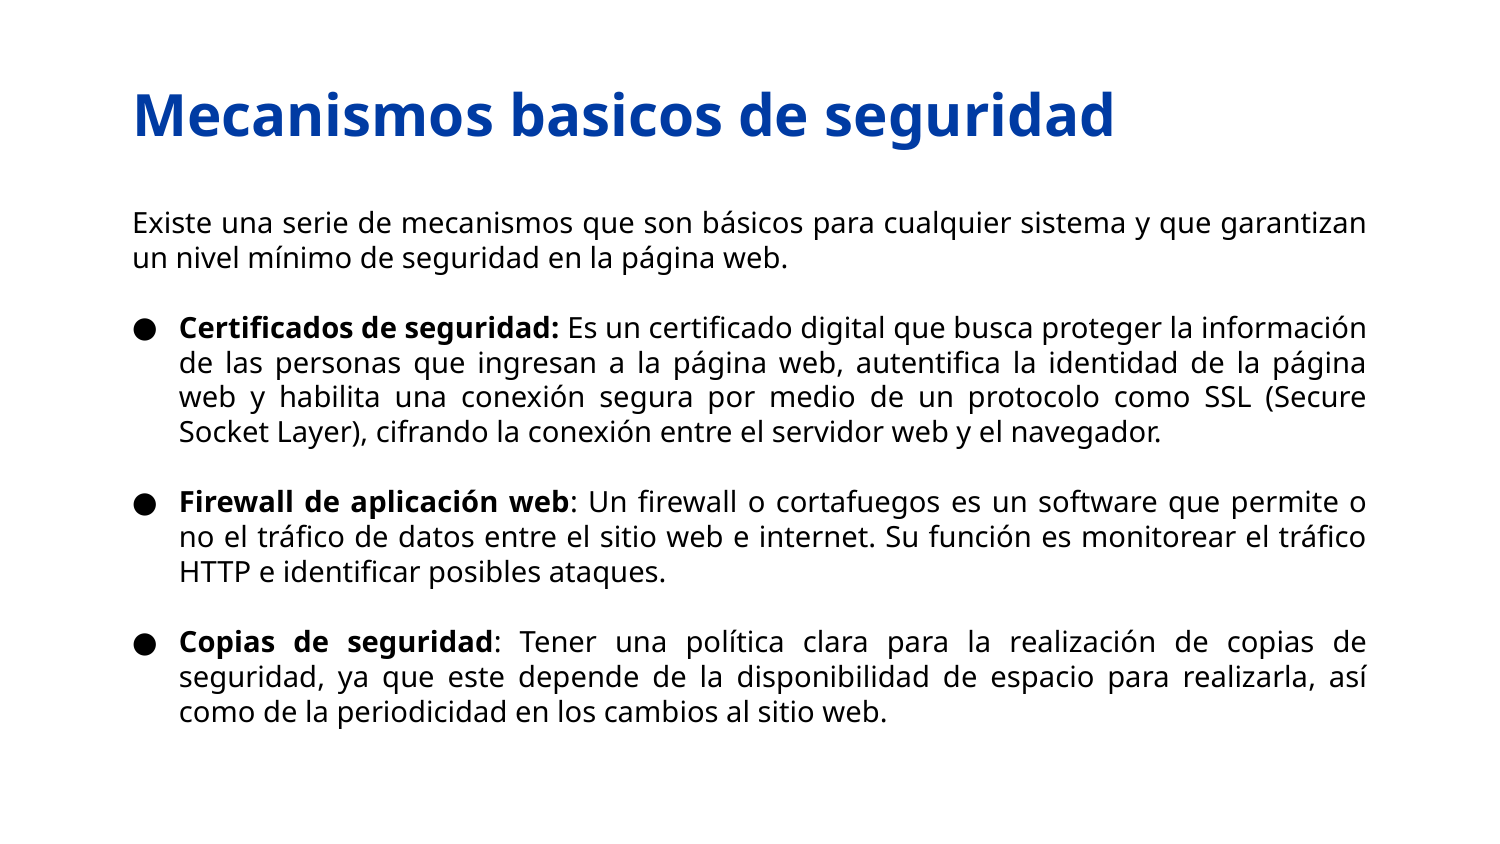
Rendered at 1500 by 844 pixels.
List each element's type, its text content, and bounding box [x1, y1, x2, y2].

list Existe una serie de mecanismos que son básicos para cualquier sistema y que garantizan un nivel mínimo de seguridad en la página web. Certificados de seguridad: Es un certificado digital que busca proteger la información de las personas que ingresan a la página web, autentifica la identidad de la página web y habilita una conexión segura por medio de un protocolo como SSL (Secure Socket Layer), cifrando la conexión entre el servidor web y el navegador. Firewall de aplicación web: Un firewall o cortafuegos es un software que permite o no el tráfico de datos entre el sitio web e internet. Su función es monitorear el tráfico HTTP e identificar posibles ataques. Copias de seguridad: Tener una política clara para la realización de copias de seguridad, ya que este depende de la disponibilidad de espacio para realizarla, así como de la periodicidad en los cambios al sitio web. [116, 189, 1383, 750]
title Mecanismos basicos de seguridad [116, 63, 1383, 157]
